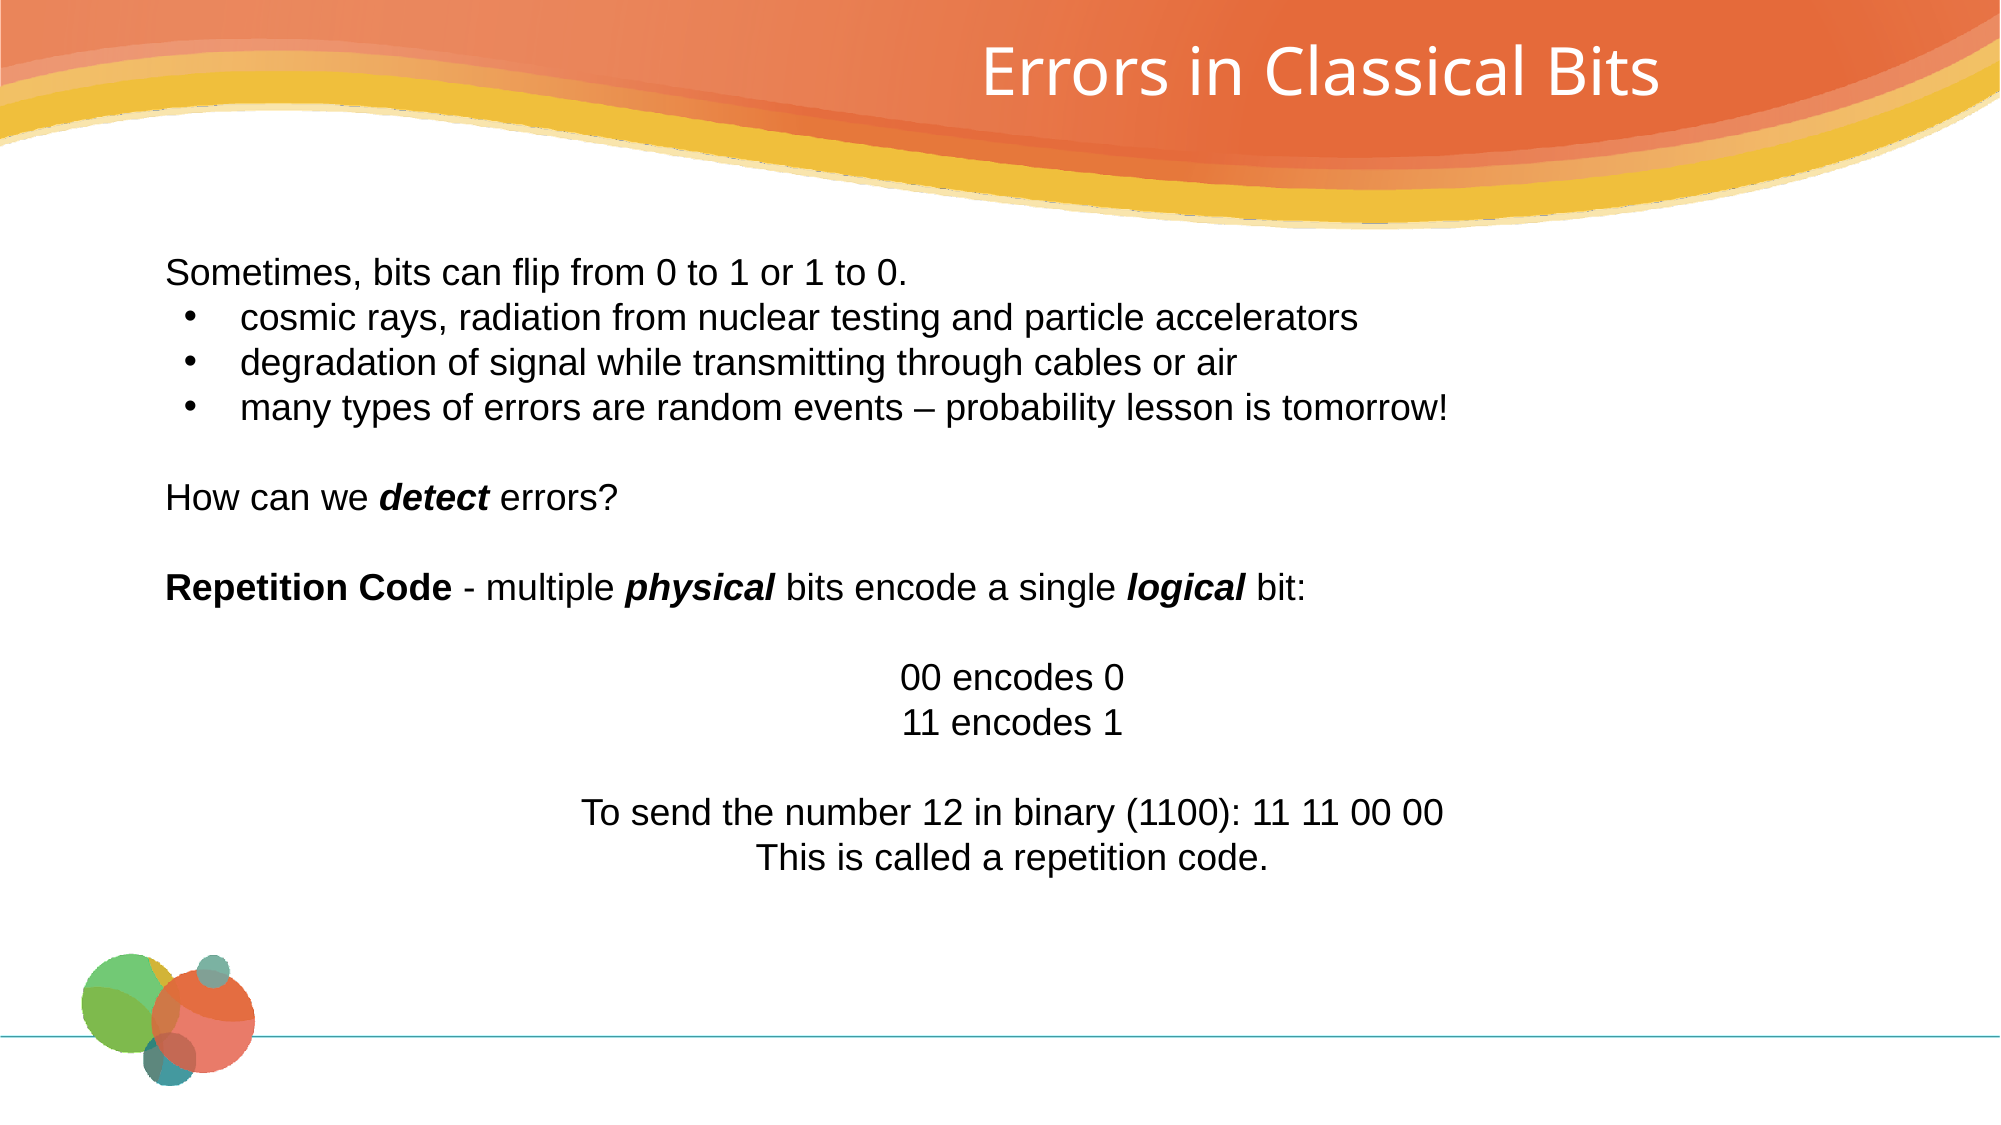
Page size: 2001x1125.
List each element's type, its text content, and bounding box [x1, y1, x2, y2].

title Errors in Classical Bits [780, 30, 1863, 153]
list Sometimes, bits can flip from 0 to 1 or 1 to 0. cosmic rays, radiation from nuclear testing and particle accelerators degradation of signal while transmitting through cables or air many types of errors are random events – probability lesson is tomorrow! How can we detect errors? Repetition Code - multiple physical bits encode a single logical bit: 00 encodes 0 11 encodes 1 To send the number 12 in binary (1100): 11 11 00 00 This is called a repetition code. [150, 240, 1875, 1007]
picture [0, 0, 2000, 1086]
